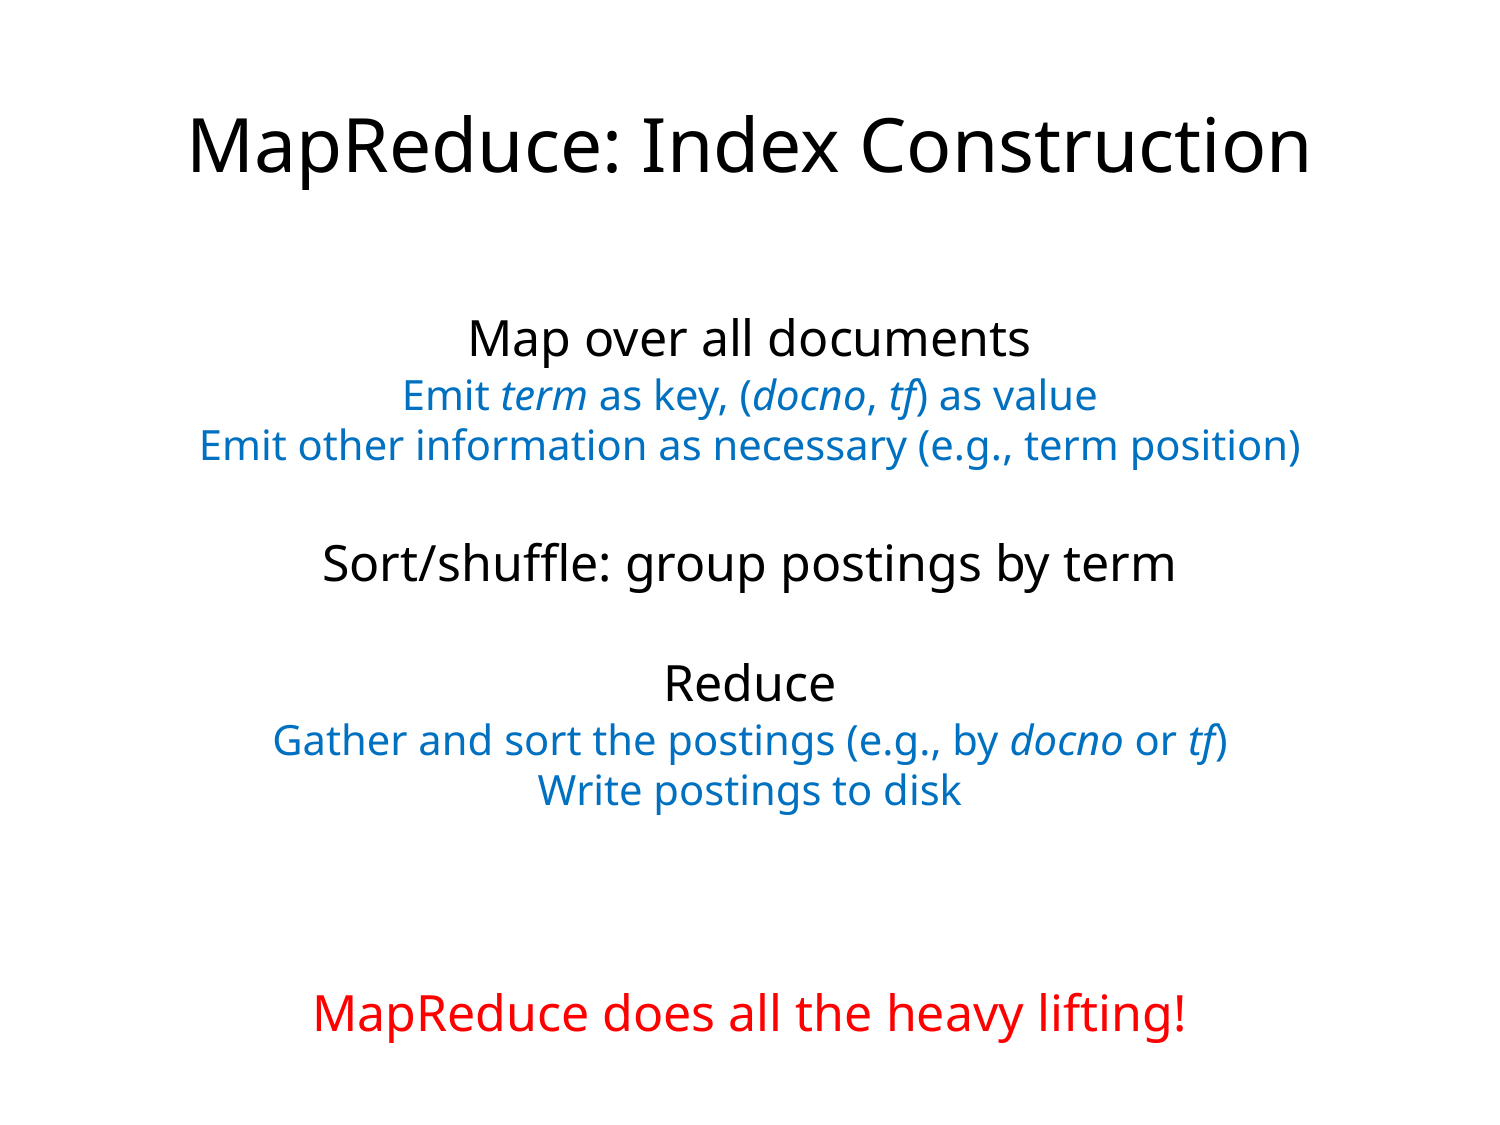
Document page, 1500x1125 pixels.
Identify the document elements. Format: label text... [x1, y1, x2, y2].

text_box Emit term as key, (docno, tf) as value Emit other information as necessary (e.g., term position) [0, 361, 1500, 477]
text_box Map over all documents [0, 299, 1500, 361]
text_box MapReduce does all the heavy lifting! [0, 974, 1500, 1049]
text_box Gather and sort the postings (e.g., by docno or tf) Write postings to disk [0, 706, 1500, 822]
text_box Sort/shuffle: group postings by term [0, 524, 1500, 599]
text_box MapReduce: Index Construction [0, 90, 1500, 203]
text_box Reduce [0, 644, 1500, 706]
